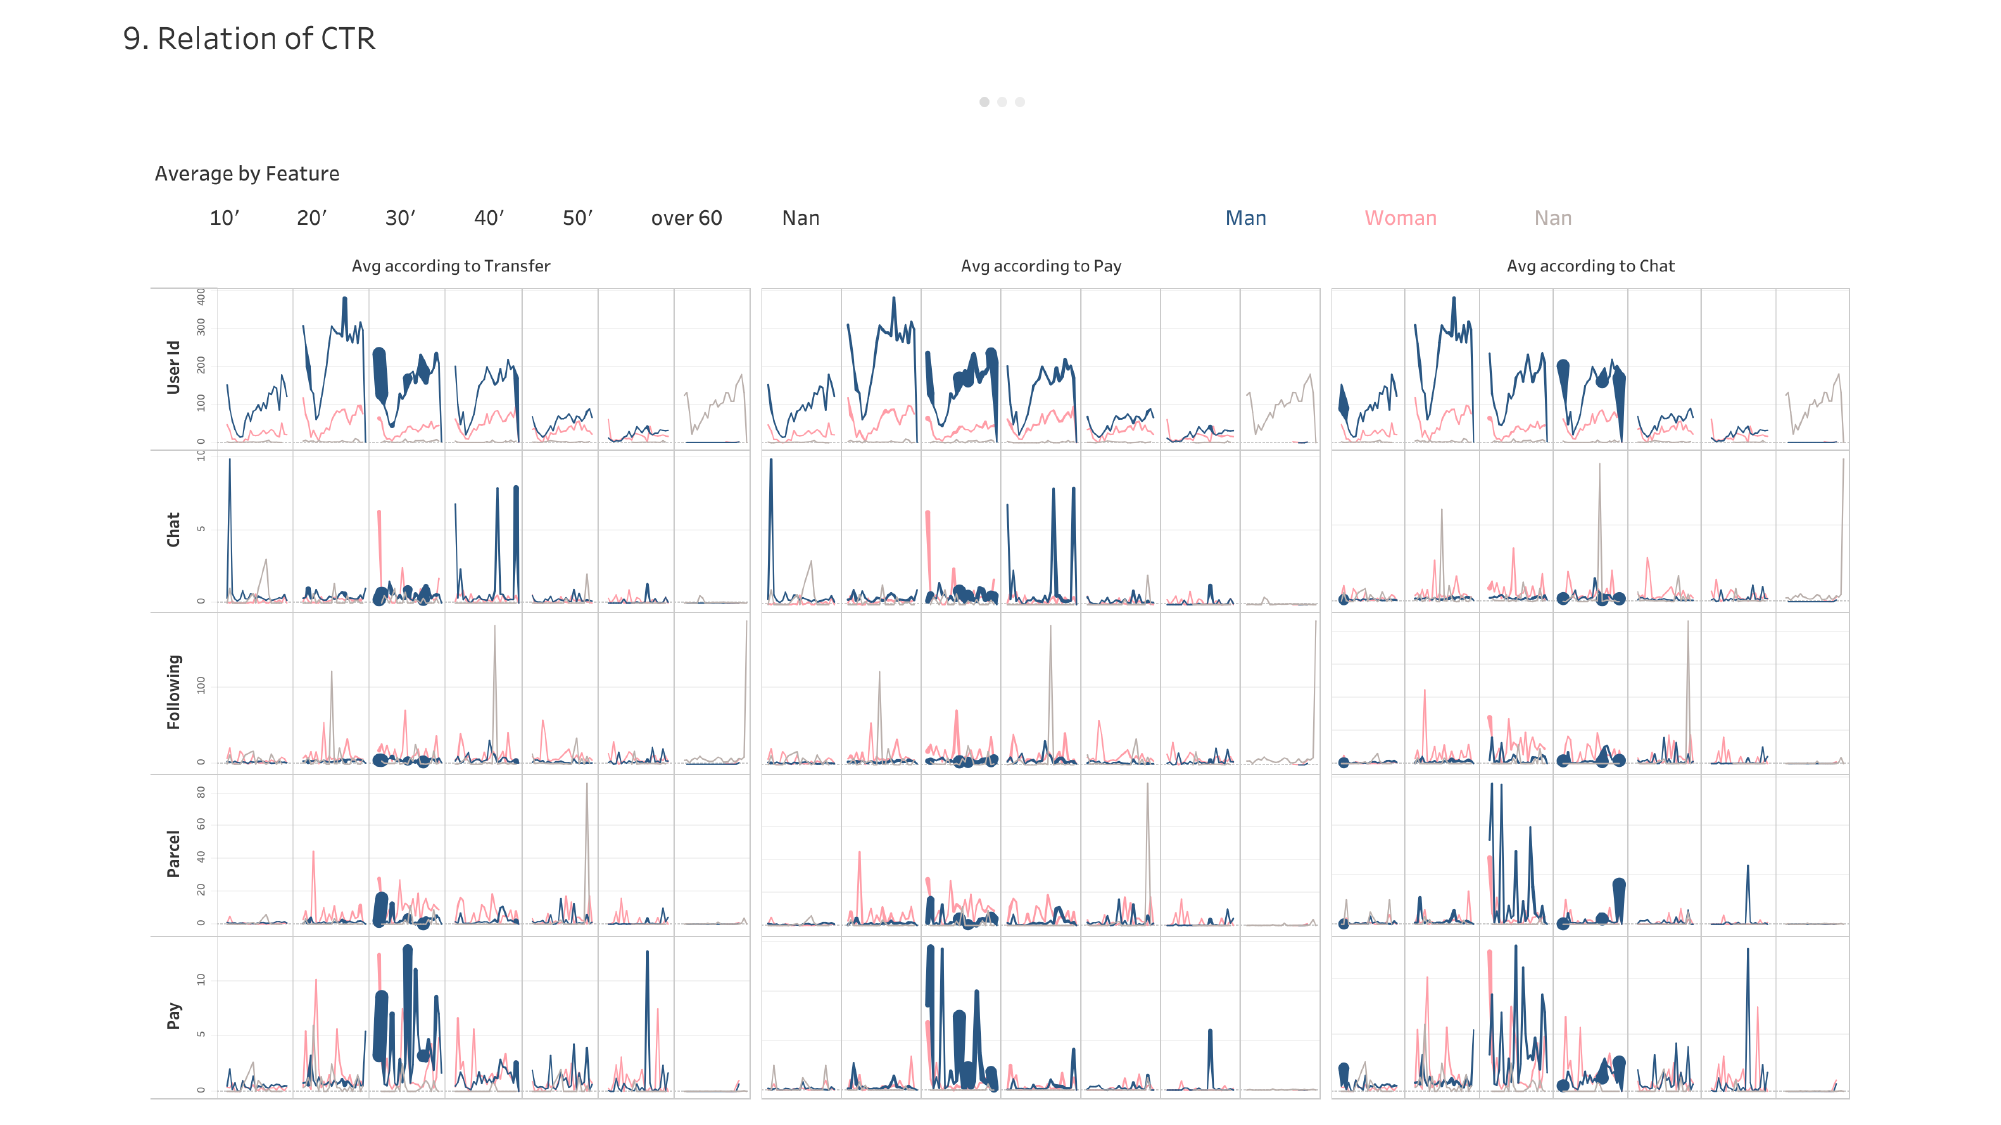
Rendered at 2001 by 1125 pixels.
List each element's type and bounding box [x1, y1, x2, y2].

picture [104, 0, 1896, 1125]
